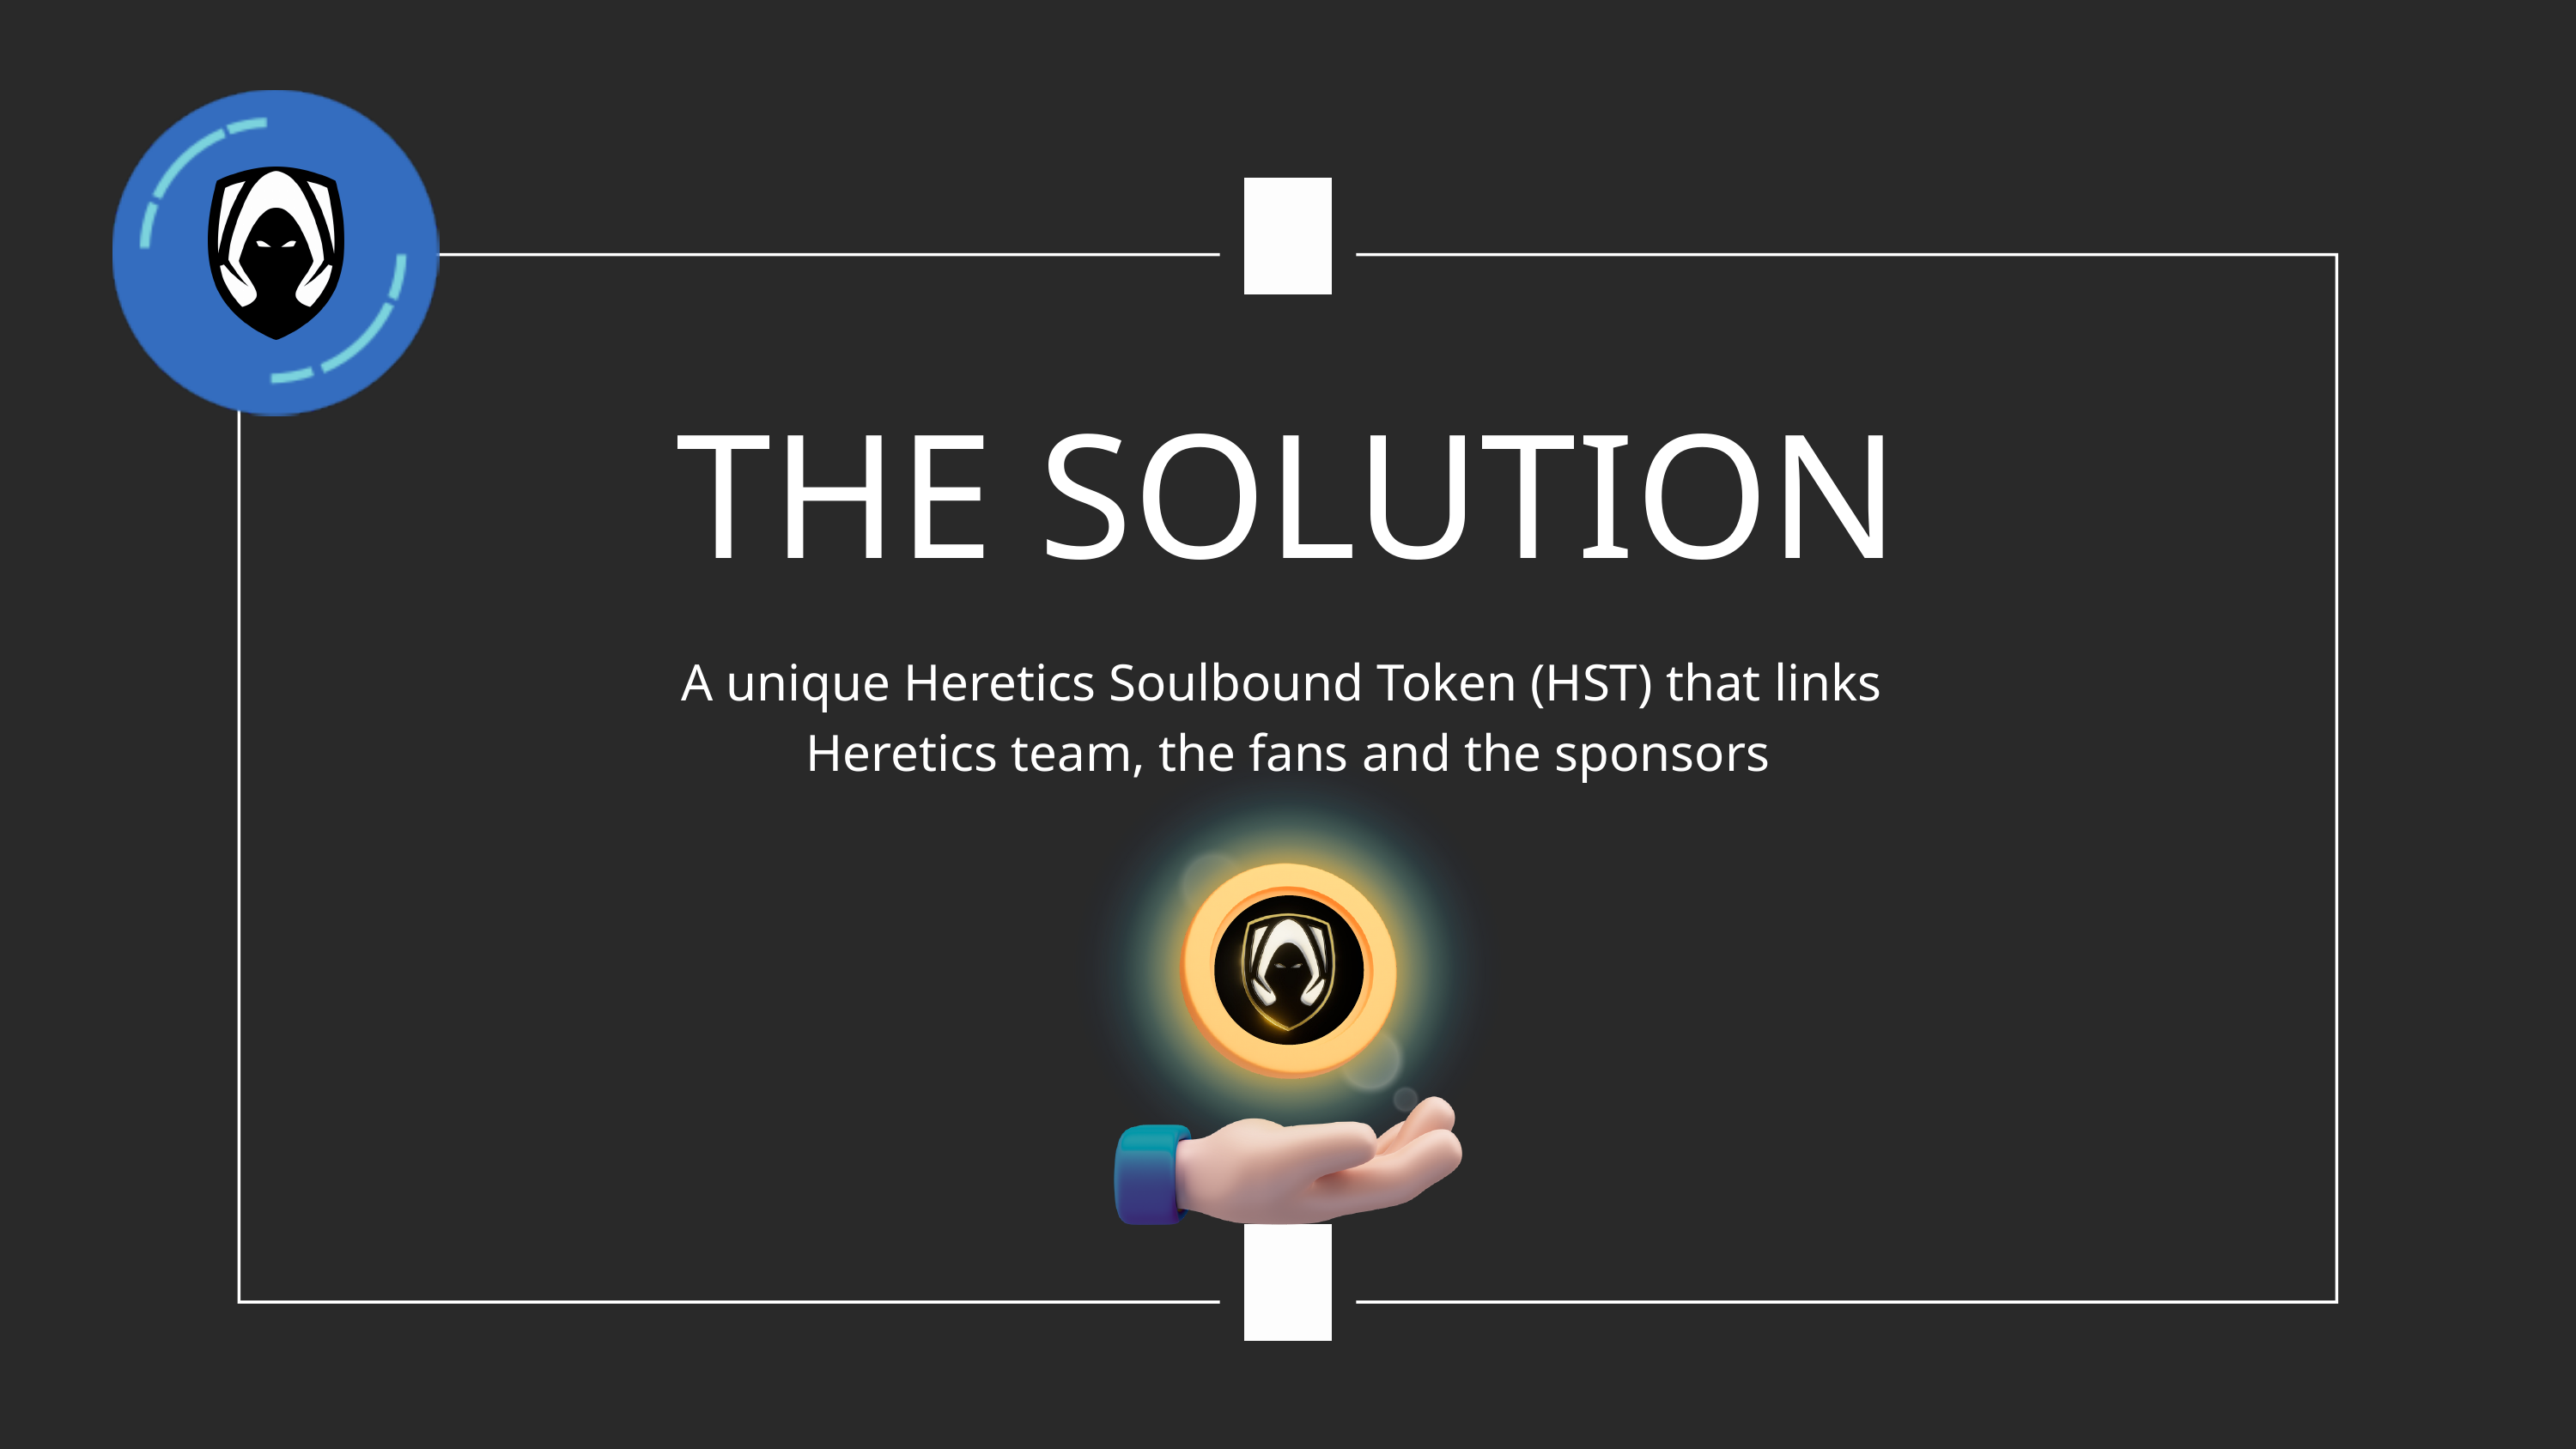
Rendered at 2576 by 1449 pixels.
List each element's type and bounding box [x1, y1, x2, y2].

text_box [112, 89, 440, 416]
picture [1065, 777, 1511, 1225]
text_box [1089, 786, 1487, 1168]
text_box [443, 252, 2339, 1304]
text_box [438, 403, 2137, 777]
text_box [237, 423, 1215, 1304]
text_box [1219, 1232, 1357, 1341]
text_box [1219, 178, 1357, 294]
